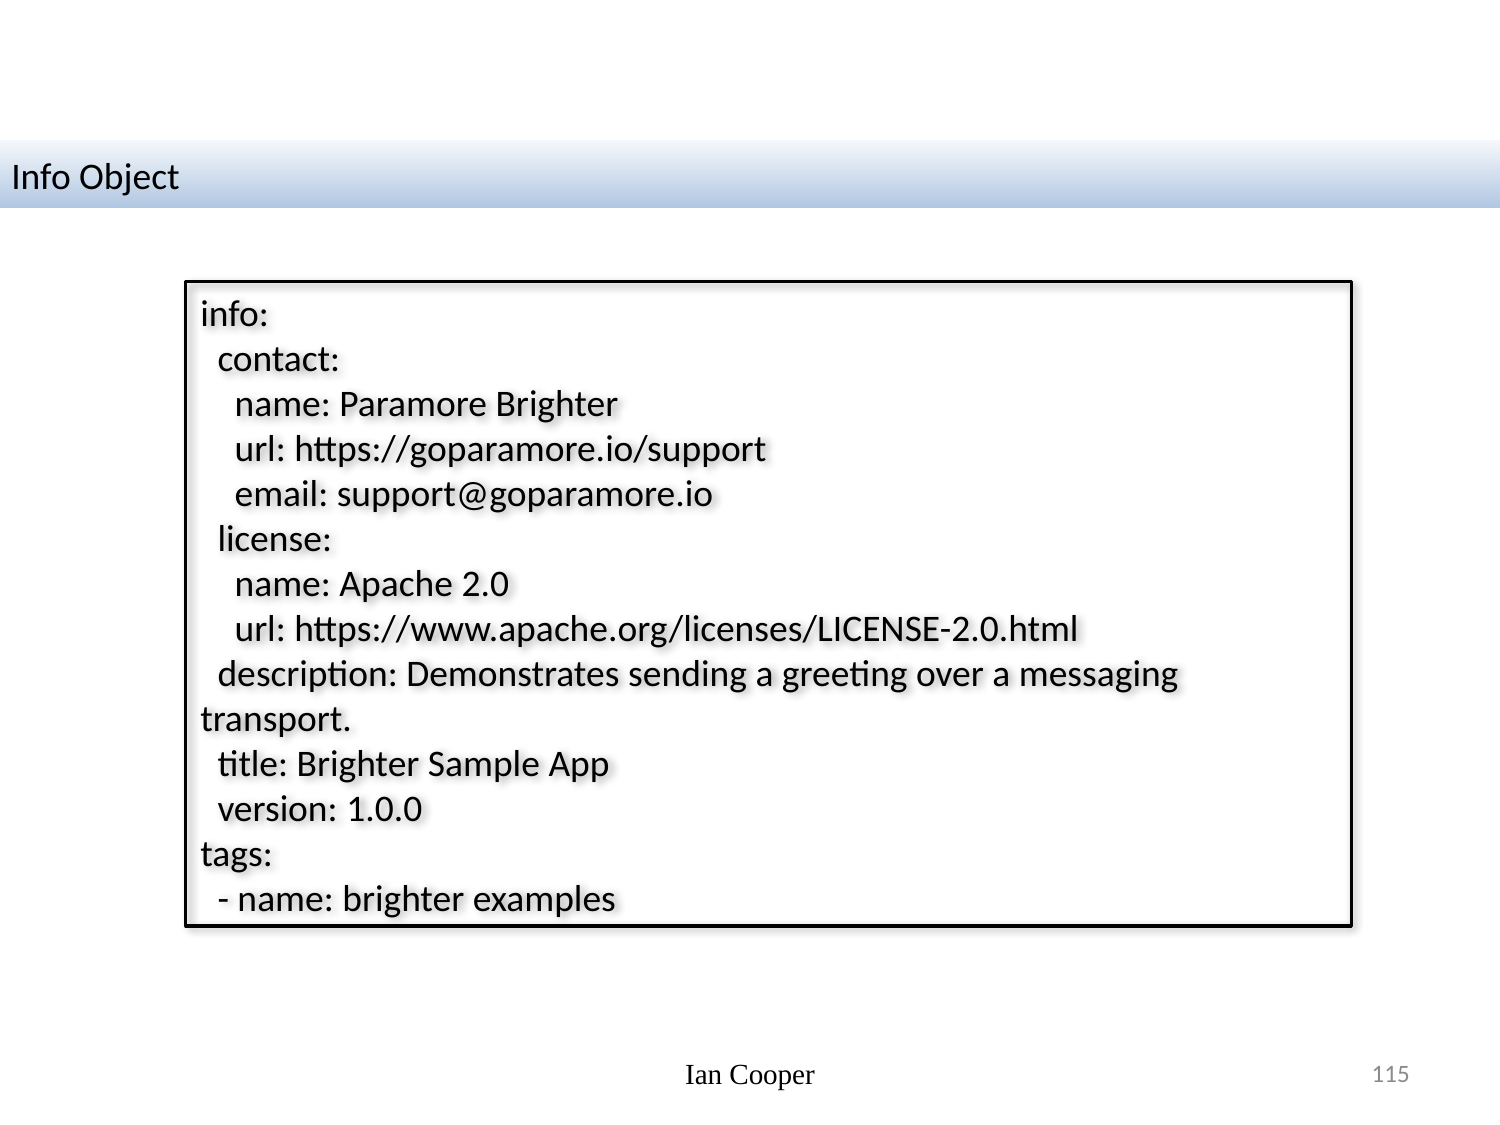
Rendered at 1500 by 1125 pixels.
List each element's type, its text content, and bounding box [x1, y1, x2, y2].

text_box info: contact: name: Paramore Brighter url: https://goparamore.io/support email: support@goparamore.io license: name: Apache 2.0 url: https://www.apache.org/licenses/LICENSE-2.0.html description: Demonstrates sending a greeting over a messaging transport. title: Brighter Sample App version: 1.0.0 tags: - name: brighter examples [185, 281, 1352, 926]
text_box Info Object [0, 140, 1500, 208]
slide_number 115 [1074, 1042, 1425, 1103]
footer Ian Cooper [512, 1042, 988, 1103]
